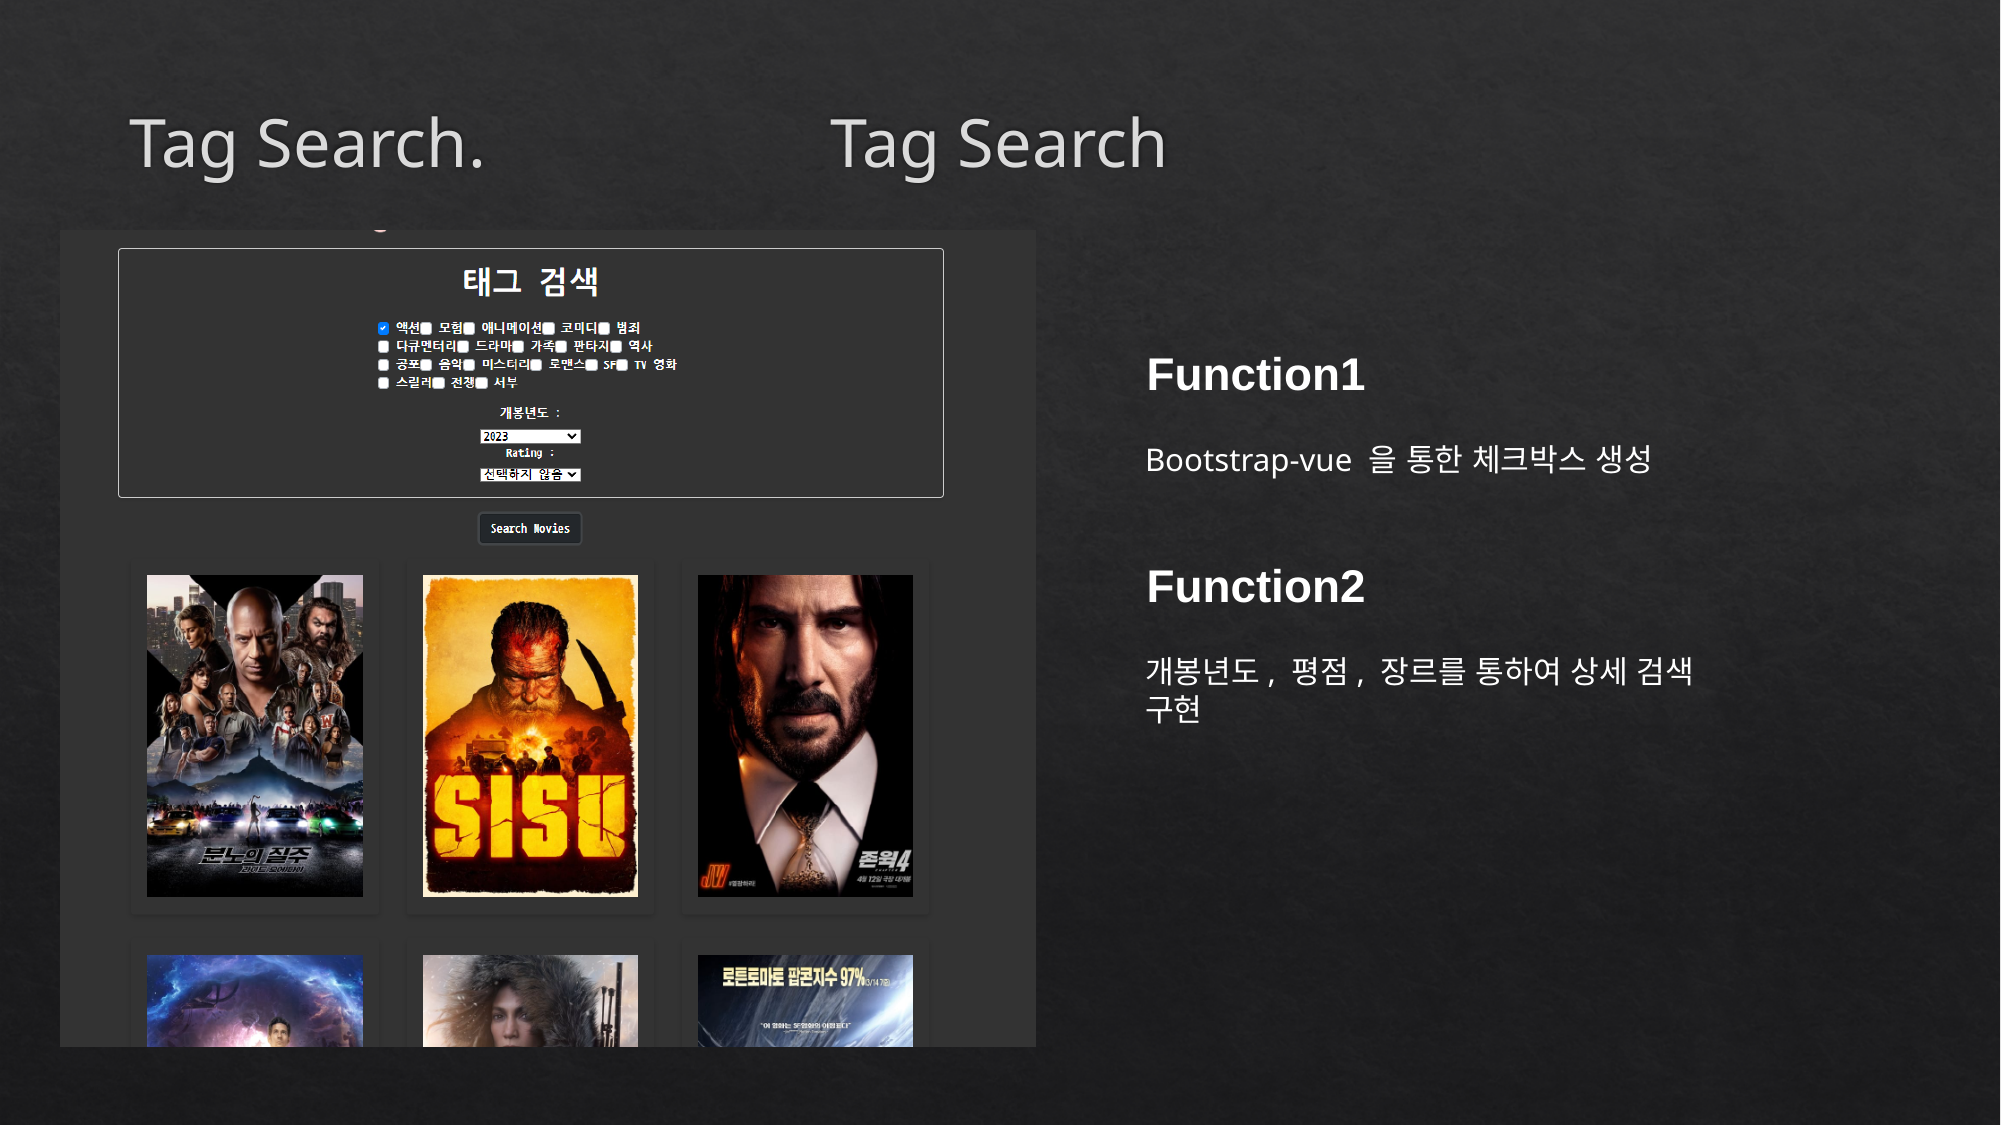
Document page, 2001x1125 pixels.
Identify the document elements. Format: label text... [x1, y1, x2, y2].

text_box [1129, 548, 1759, 737]
picture [60, 230, 1036, 1047]
text_box Tag Search [625, 85, 1620, 180]
text_box Tag Search. [0, 85, 623, 180]
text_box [1129, 336, 1759, 487]
